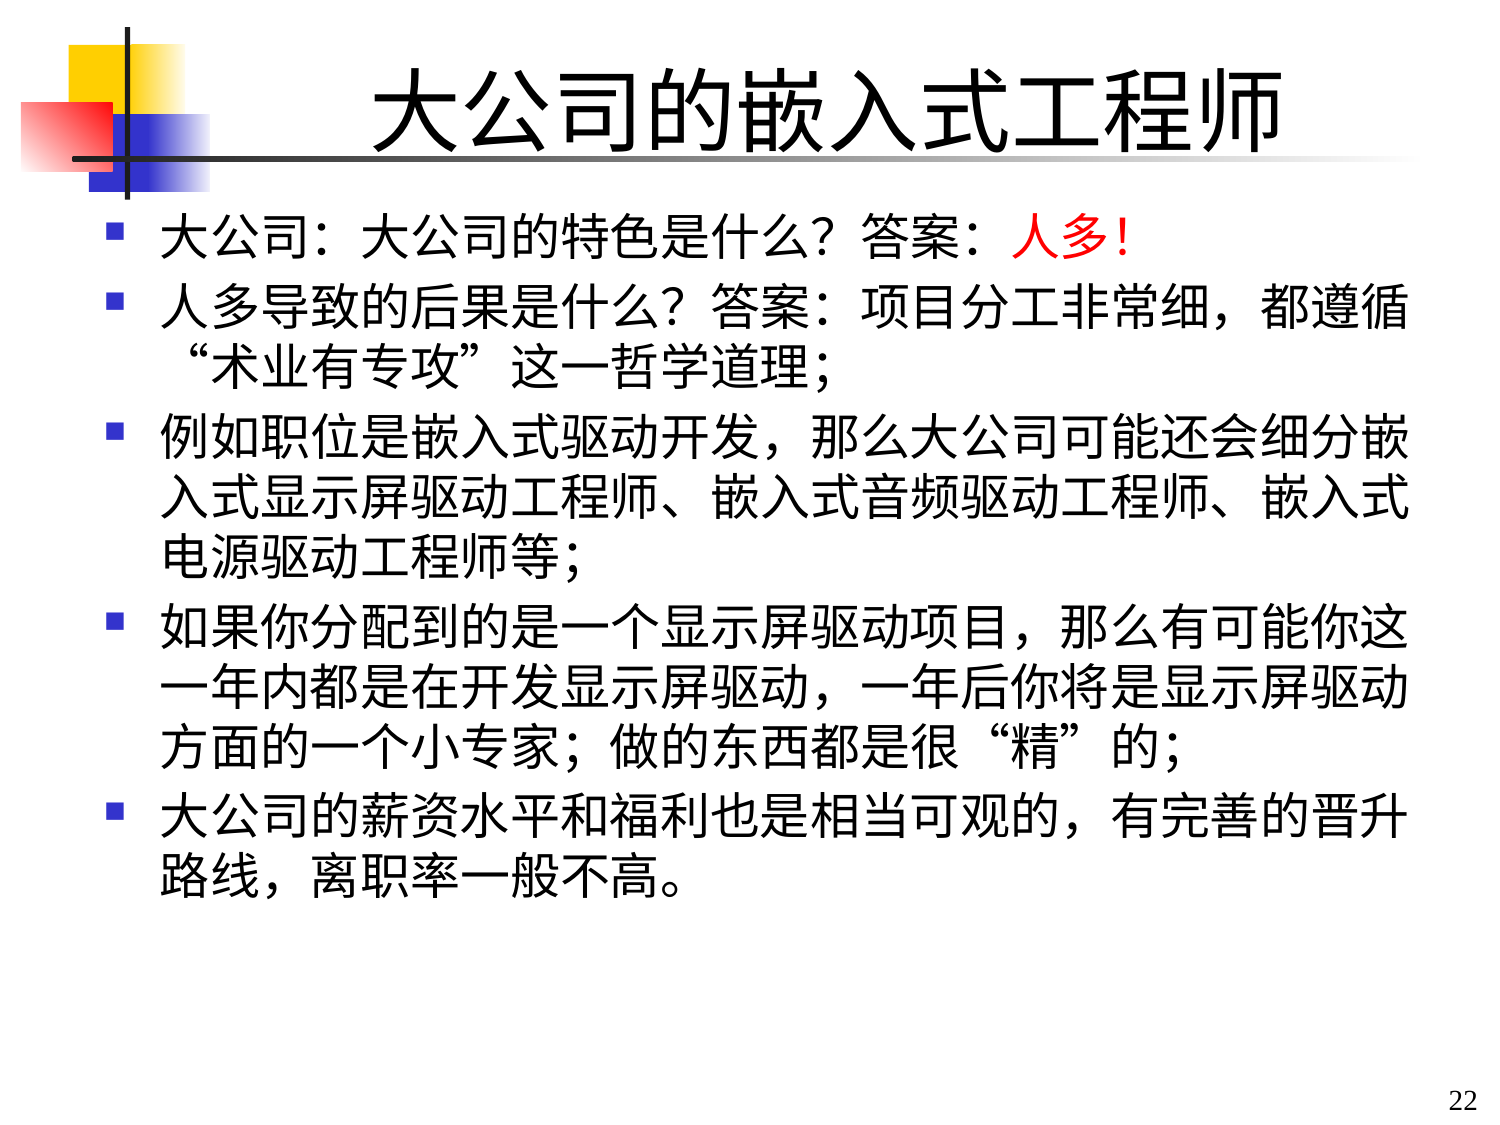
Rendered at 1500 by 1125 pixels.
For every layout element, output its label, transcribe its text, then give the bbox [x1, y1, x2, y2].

list 大公司：大公司的特色是什么？答案：人多！ 人多导致的后果是什么？答案：项目分工非常细，都遵循“术业有专攻”这一哲学道理； 例如职位是嵌入式驱动开发，那么大公司可能还会细分嵌入式显示屏驱动工程师、嵌入式音频驱动工程师、嵌入式电源驱动工程师等； 如果你分配到的是一个显示屏驱动项目，那么有可能你这一年内都是在开发显示屏驱动，一年后你将是显示屏驱动方面的一个小专家；做的东西都是很“精”的； 大公司的薪资水平和福利也是相当可观的，有完善的晋升路线，离职率一般不高。 [88, 197, 1470, 1007]
title 大公司的嵌入式工程师 [188, 16, 1468, 172]
